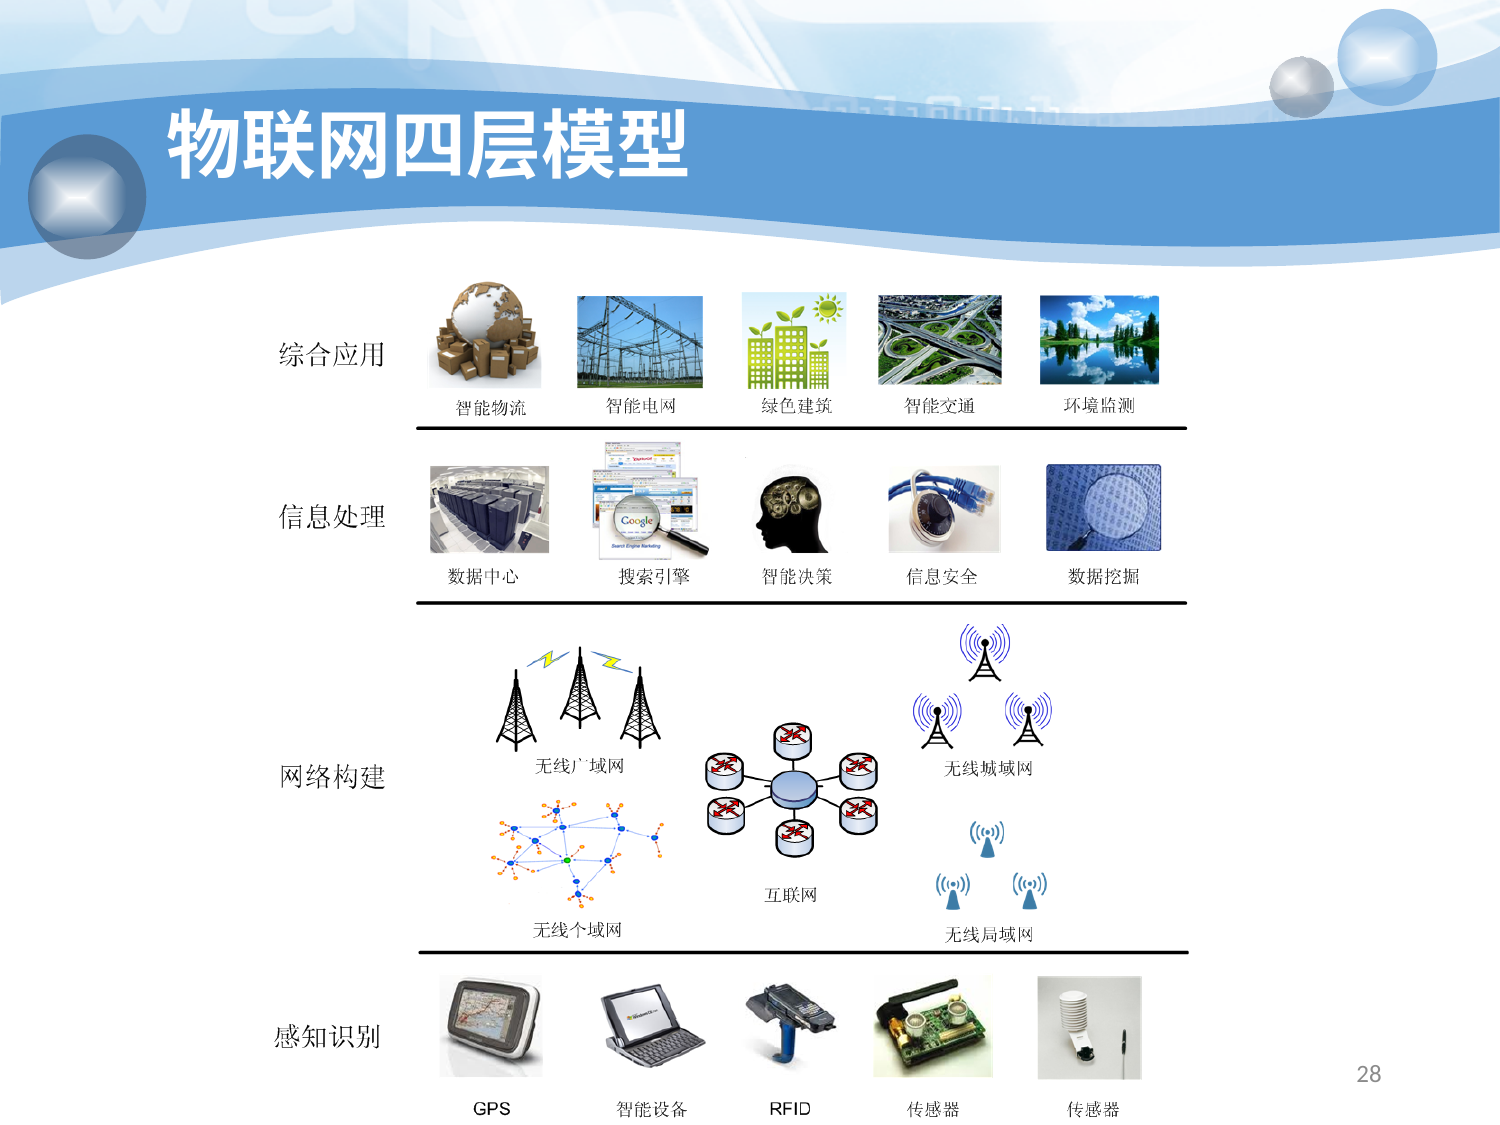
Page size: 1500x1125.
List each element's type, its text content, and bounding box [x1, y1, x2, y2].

picture [273, 274, 1189, 1121]
slide_number 28 [1189, 1042, 1397, 1103]
picture [0, 0, 1500, 113]
title 物联网四层模型 [150, 66, 1105, 230]
